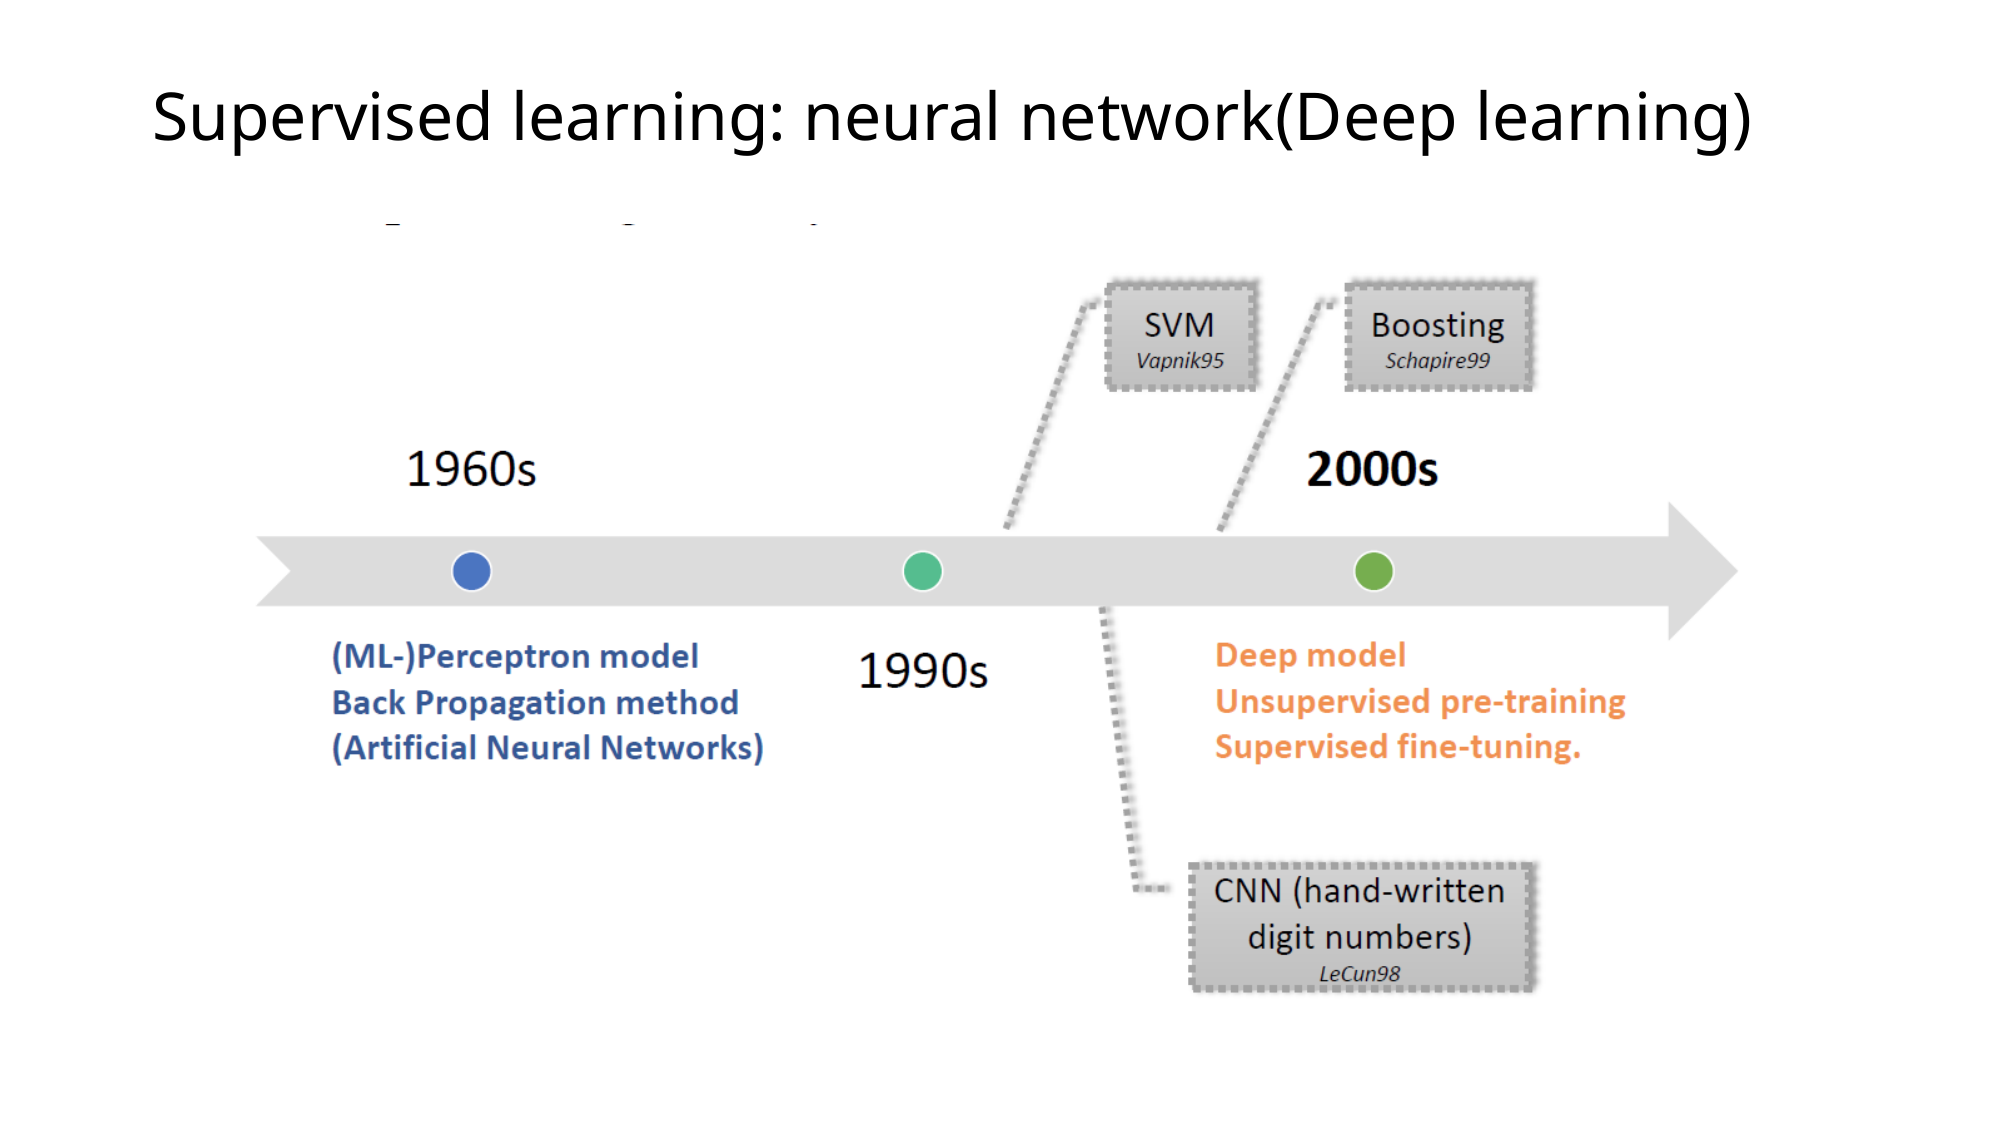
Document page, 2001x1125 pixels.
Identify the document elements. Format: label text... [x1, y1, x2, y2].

title Supervised learning: neural network(Deep learning) [137, 59, 1863, 180]
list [251, 224, 1749, 1014]
